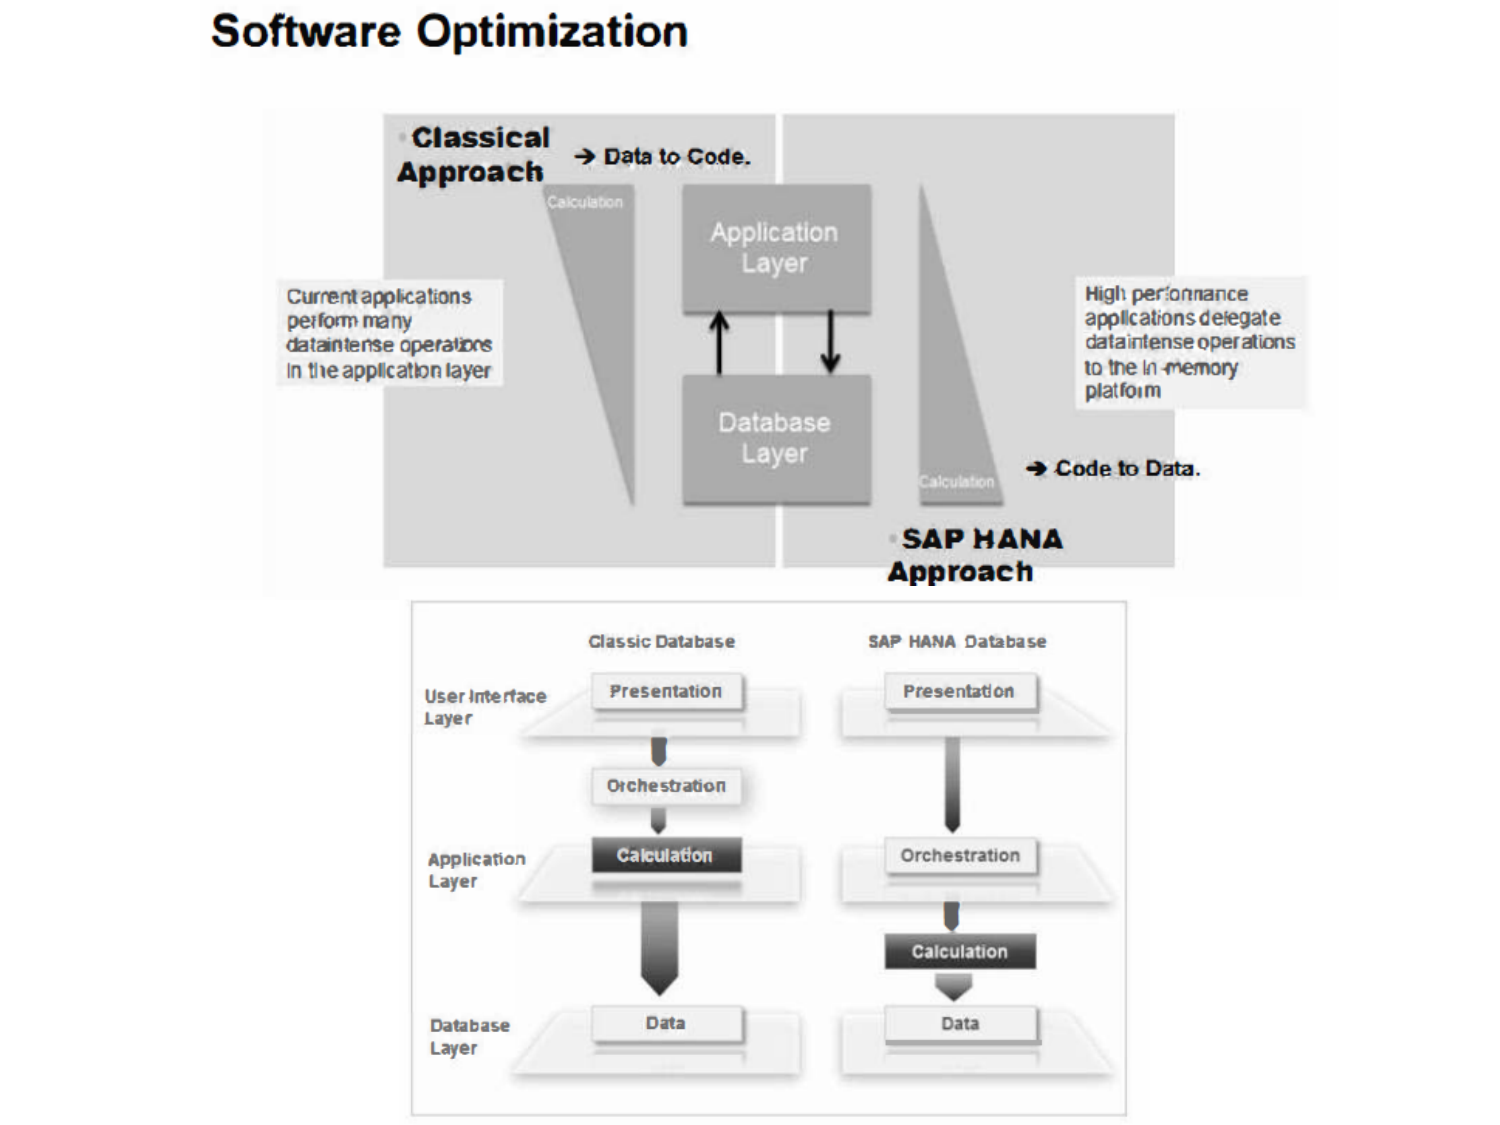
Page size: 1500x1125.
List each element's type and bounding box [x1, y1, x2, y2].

picture [199, 0, 1339, 1125]
